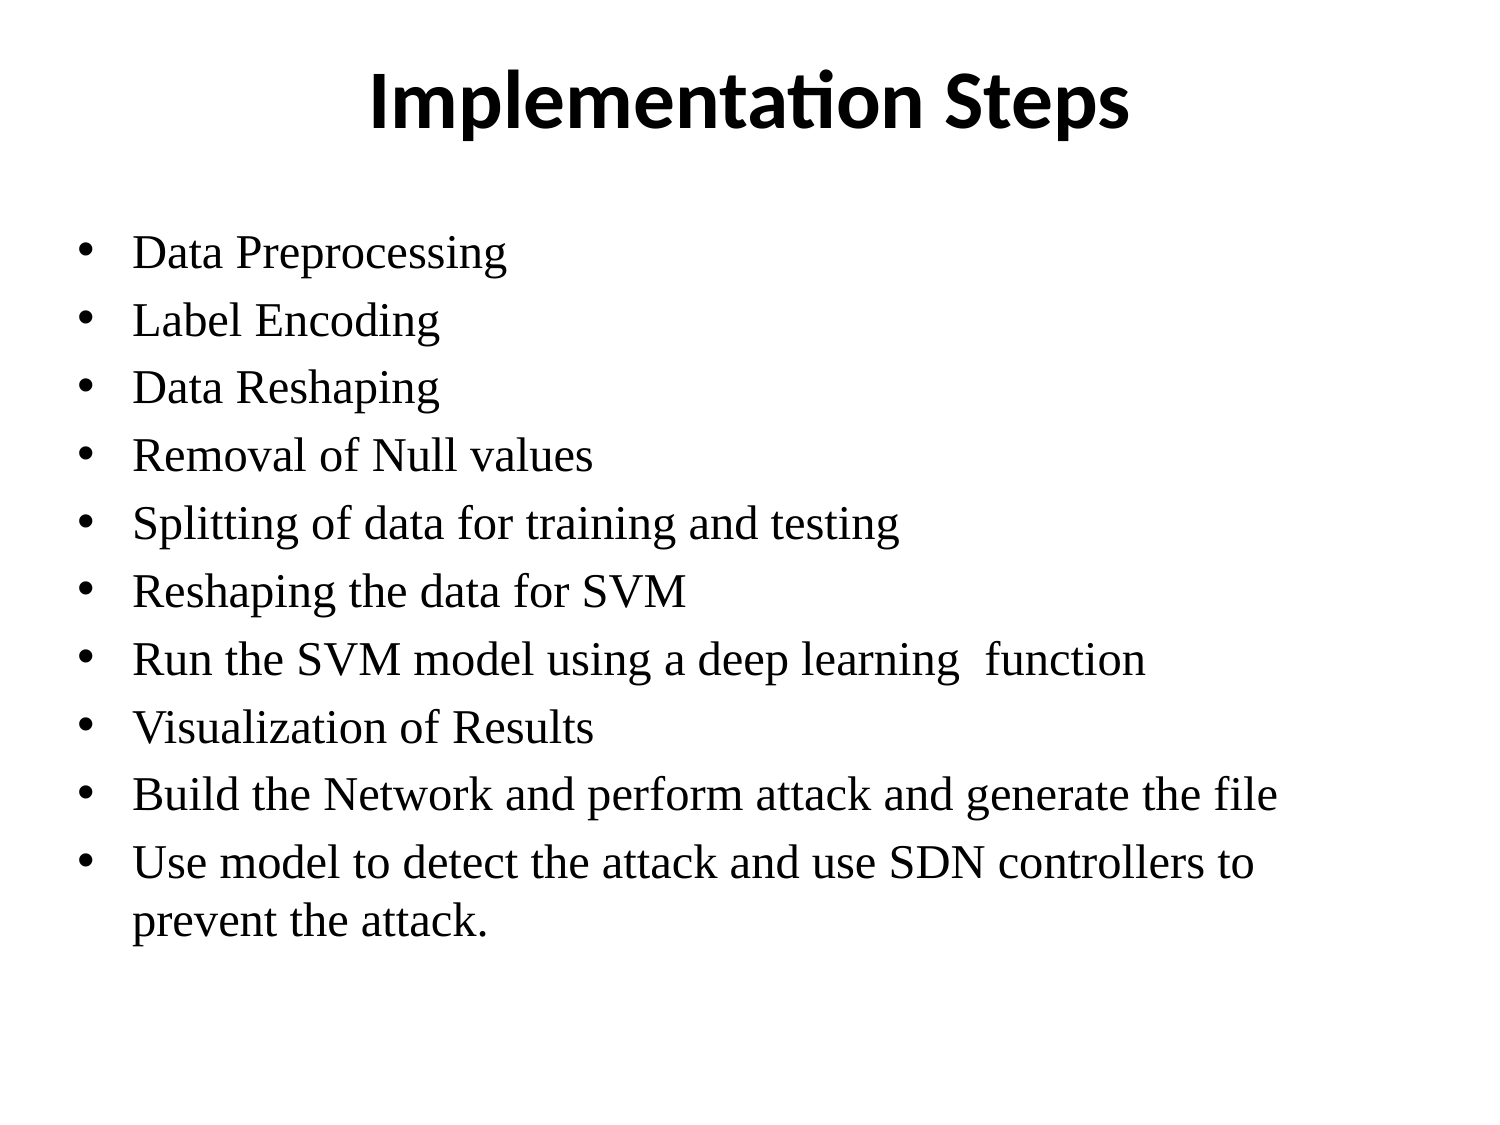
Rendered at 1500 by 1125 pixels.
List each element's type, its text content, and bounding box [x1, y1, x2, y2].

title Implementation Steps [75, 1, 1425, 189]
list Data Preprocessing Label Encoding Data Reshaping Removal of Null values Splitting of data for training and testing Reshaping the data for SVM Run the SVM model using a deep learning function Visualization of Results Build the Network and perform attack and generate the file Use model to detect the attack and use SDN controllers to prevent the attack. [62, 212, 1413, 955]
